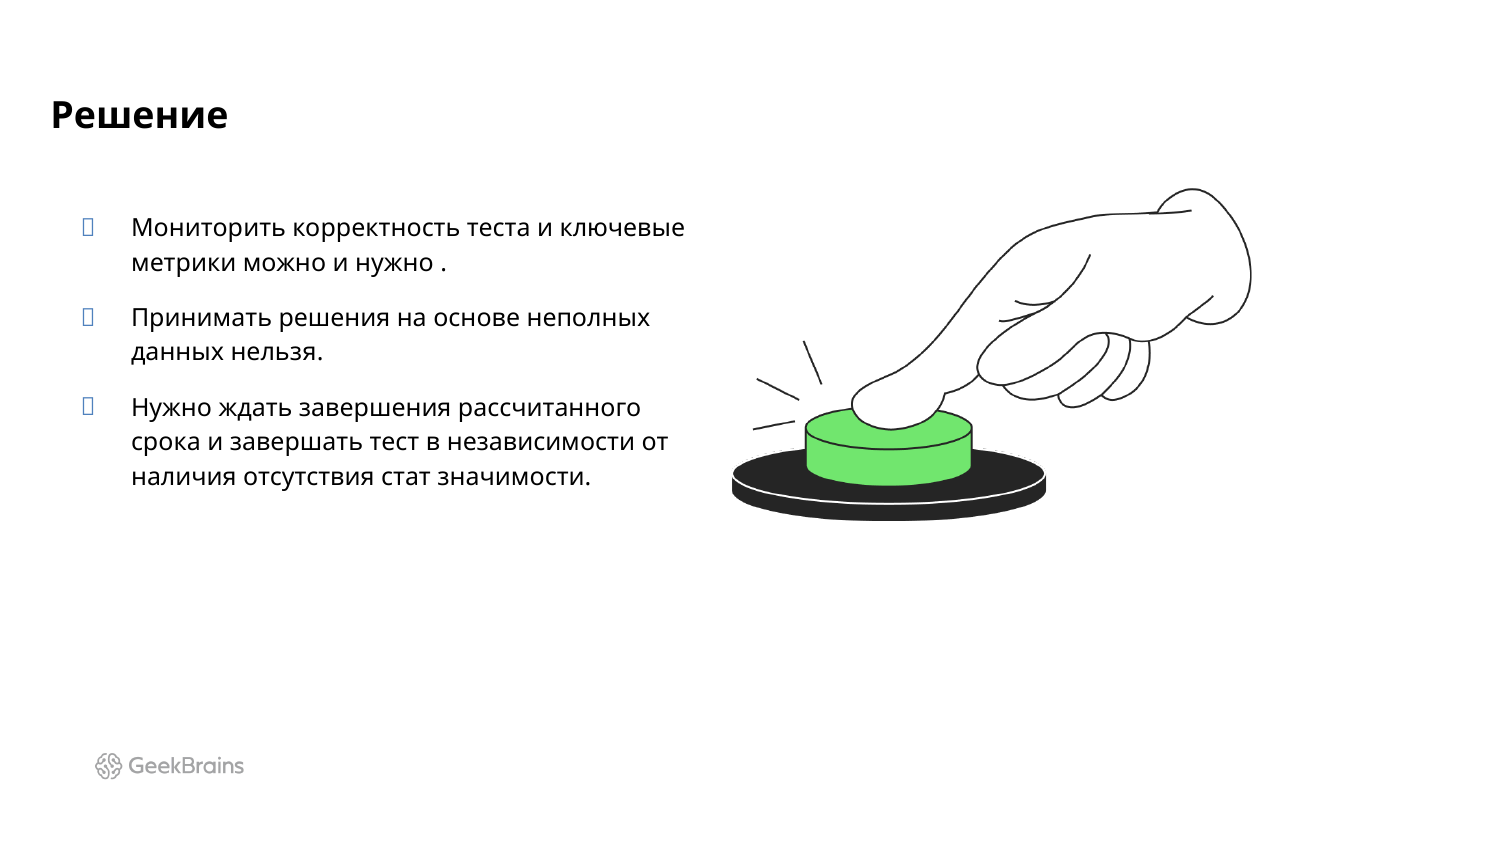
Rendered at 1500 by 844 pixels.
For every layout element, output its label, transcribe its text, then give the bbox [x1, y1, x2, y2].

title Решение [50, 0, 743, 136]
picture [731, 187, 1252, 521]
subtitle Мониторить корректность теста и ключевые метрики можно и нужно . Принимать решения на основе неполных данных нельзя. Нужно ждать завершения рассчитанного срока и завершать тест в независимости от наличия отсутствия стат значимости. [69, 207, 702, 844]
text_box [69, 193, 767, 704]
